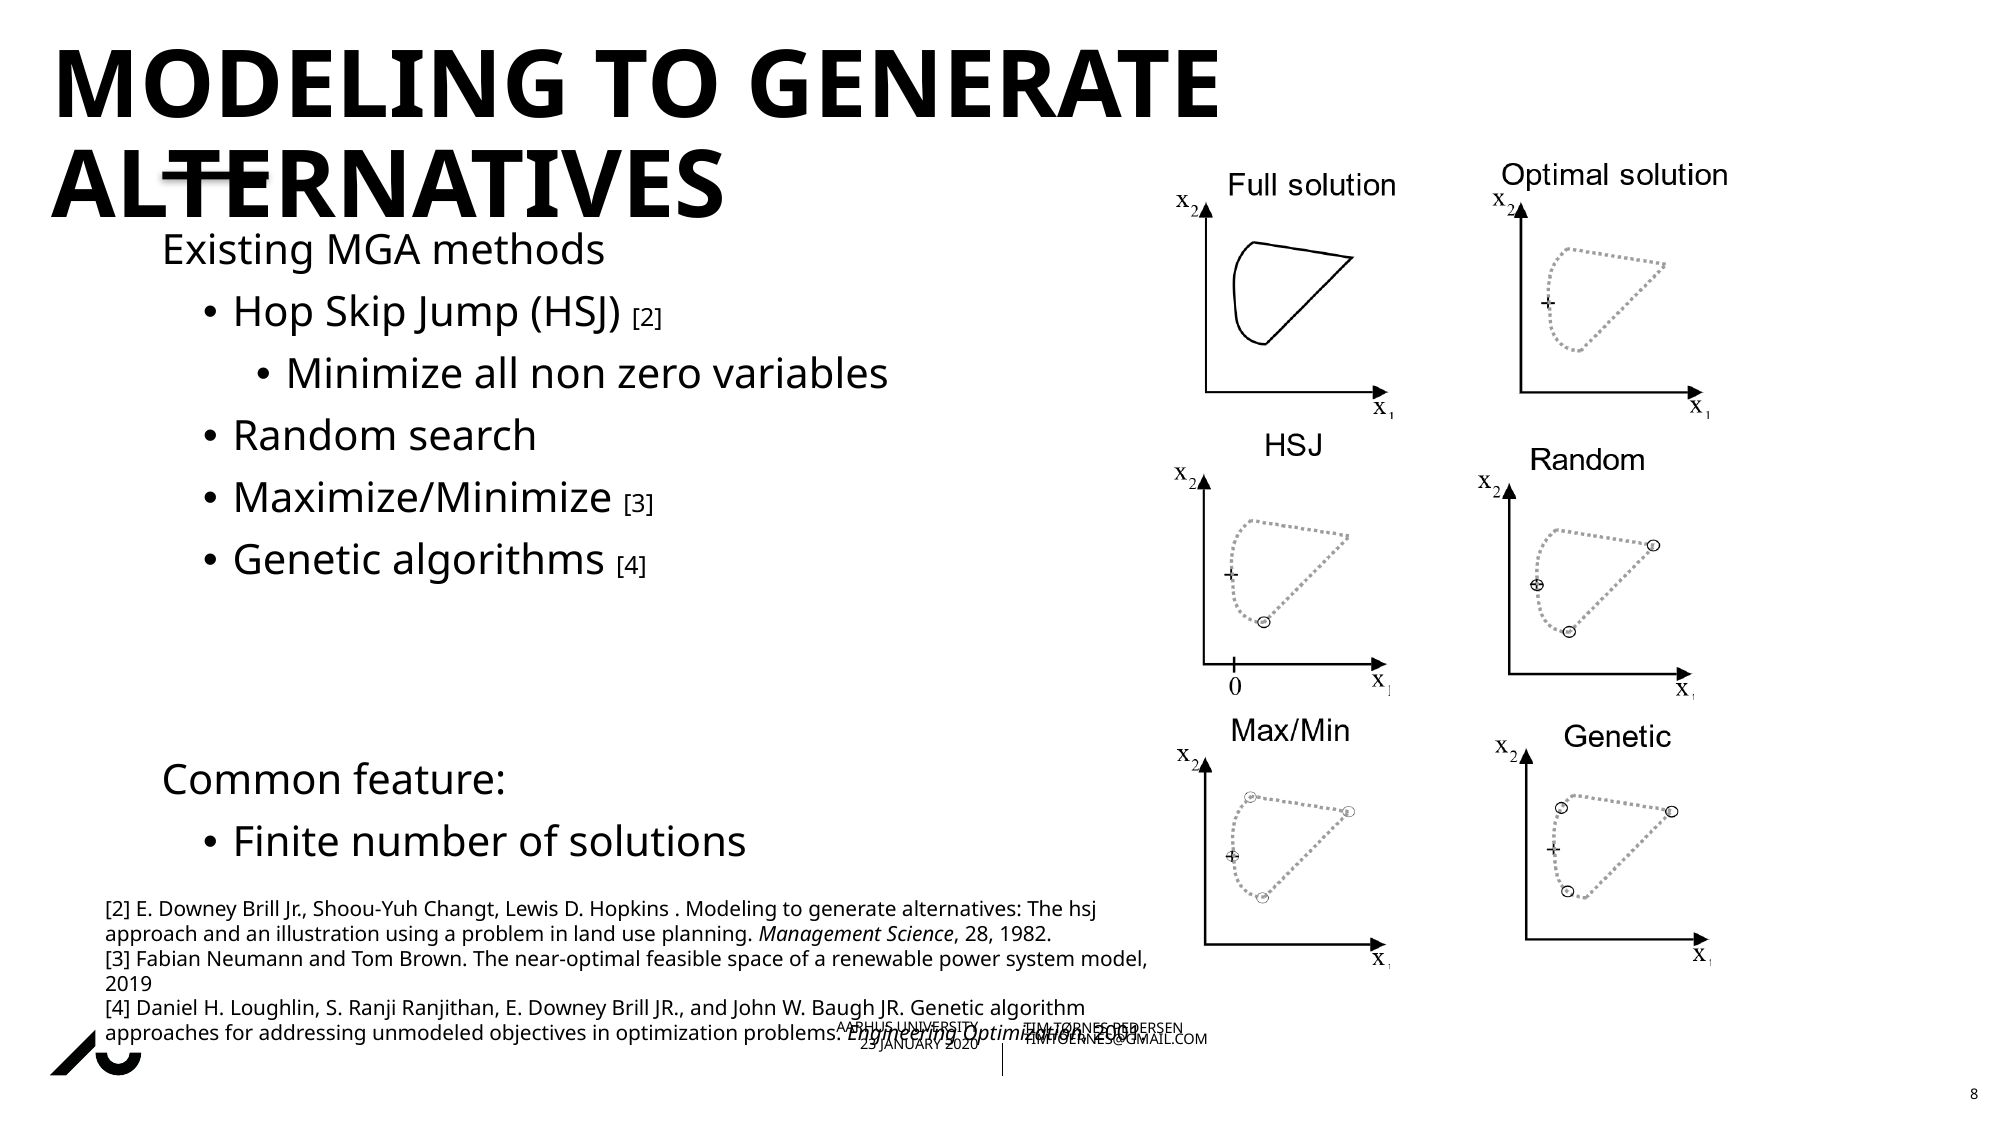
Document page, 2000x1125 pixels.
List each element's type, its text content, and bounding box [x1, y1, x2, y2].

title Modeling to generate alternatives [51, 37, 1910, 162]
slide_number 8 [1936, 1079, 1979, 1106]
picture [1176, 715, 1390, 970]
picture [1174, 432, 1390, 696]
picture [1176, 159, 1765, 419]
picture [1478, 445, 1694, 700]
text_box [2] E. Downey Brill Jr., Shoou-Yuh Changt, Lewis D. Hopkins . Modeling to generate alternatives: The hsj approach and an illustration using a problem in land use planning. Management Science, 28, 1982. [3] Fabian Neumann and Tom Brown. The near-optimal feasible space of a renewable power system model, 2019 [4] Daniel H. Loughlin, S. Ranji Ranjithan, E. Downey Brill JR., and John W. Baugh JR. Genetic algorithm approaches for addressing unmodeled objectives in optimization problems. Engineering Optimization, 2001. [90, 887, 1178, 1125]
list Existing MGA methods Hop Skip Jump (HSJ) [2] Minimize all non zero variables Random search Maximize/Minimize [3] Genetic algorithms [4] Common feature: Finite number of solutions [161, 224, 979, 887]
picture [1495, 723, 1711, 966]
